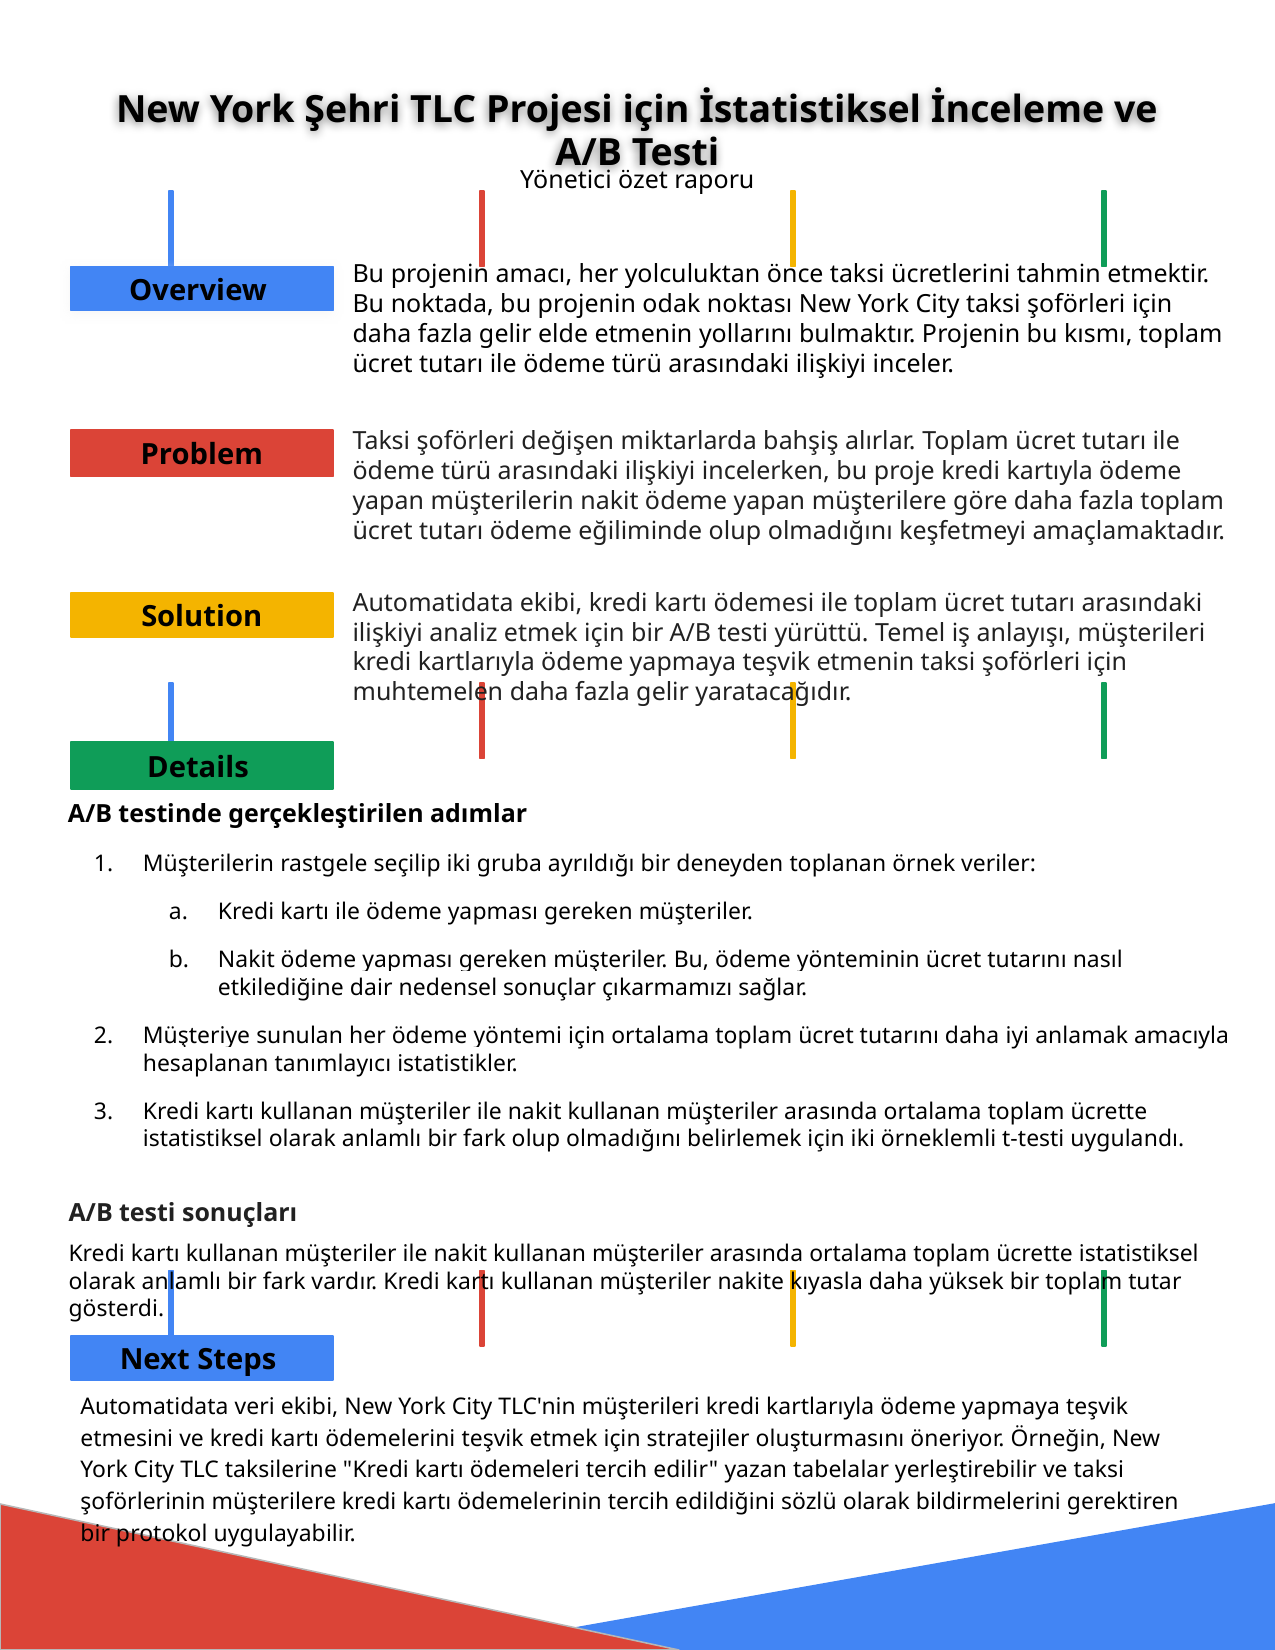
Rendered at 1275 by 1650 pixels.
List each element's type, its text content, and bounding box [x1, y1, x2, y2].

text_box Taksi şoförleri değişen miktarlarda bahşiş alırlar. Toplam ücret tutarı ile ödeme türü arasındaki ilişkiyi incelerken, bu proje kredi kartıyla ödeme yapan müşterilerin nakit ödeme yapan müşterilere göre daha fazla toplam ücret tutarı ödeme eğiliminde olup olmadığını keşfetmeyi amaçlamaktadır. [337, 409, 1247, 517]
text_box A/B testinde gerçekleştirilen adımlar Müşterilerin rastgele seçilip iki gruba ayrıldığı bir deneyden toplanan örnek veriler: Kredi kartı ile ödeme yapması gereken müşteriler. Nakit ödeme yapması gereken müşteriler. Bu, ödeme yönteminin ücret tutarını nasıl etkilediğine dair nedensel sonuçlar çıkarmamızı sağlar. Müşteriye sunulan her ödeme yöntemi için ortalama toplam ücret tutarını daha iyi anlamak amacıyla hesaplanan tanımlayıcı istatistikler. Kredi kartı kullanan müşteriler ile nakit kullanan müşteriler arasında ortalama toplam ücrette istatistiksel olarak anlamlı bir fark olup olmadığını belirlemek için iki örneklemli t-testi uygulandı. [52, 782, 1247, 1167]
text_box A/B testi sonuçları Kredi kartı kullanan müşteriler ile nakit kullanan müşteriler arasında ortalama toplam ücrette istatistiksel olarak anlamlı bir fark vardır. Kredi kartı kullanan müşteriler nakite kıyasla daha yüksek bir toplam tutar gösterdi. [53, 1178, 1274, 1337]
text_box Bu projenin amacı, her yolculuktan önce taksi ücretlerini tahmin etmektir. Bu noktada, bu projenin odak noktası New York City taksi şoförleri için daha fazla gelir elde etmenin yollarını bulmaktır. Projenin bu kısmı, toplam ücret tutarı ile ödeme türü arasındaki ilişkiyi inceler. [337, 242, 1247, 321]
title New York Şehri TLC Projesi için İstatistiksel İnceleme ve A/B Testi [70, 73, 1205, 201]
text_box Yönetici özet raporu [289, 144, 986, 209]
text_box Automatidata ekibi, kredi kartı ödemesi ile toplam ücret tutarı arasındaki ilişkiyi analiz etmek için bir A/B testi yürüttü. Temel iş anlayışı, müşterileri kredi kartlarıyla ödeme yapmaya teşvik etmenin taksi şoförleri için muhtemelen daha fazla gelir yaratacağıdır. [337, 571, 1247, 678]
text_box Automatidata veri ekibi, New York City TLC'nin müşterileri kredi kartlarıyla ödeme yapmaya teşvik etmesini ve kredi kartı ödemelerini teşvik etmek için stratejiler oluşturmasını öneriyor. Örneğin, New York City TLC taksilerine "Kredi kartı ödemeleri tercih edilir" yazan tabelalar yerleştirebilir ve taksi şoförlerinin müşterilere kredi kartı ödemelerinin tercih edildiğini sözlü olarak bildirmelerini gerektiren bir protokol uygulayabilir. [65, 1372, 1219, 1465]
